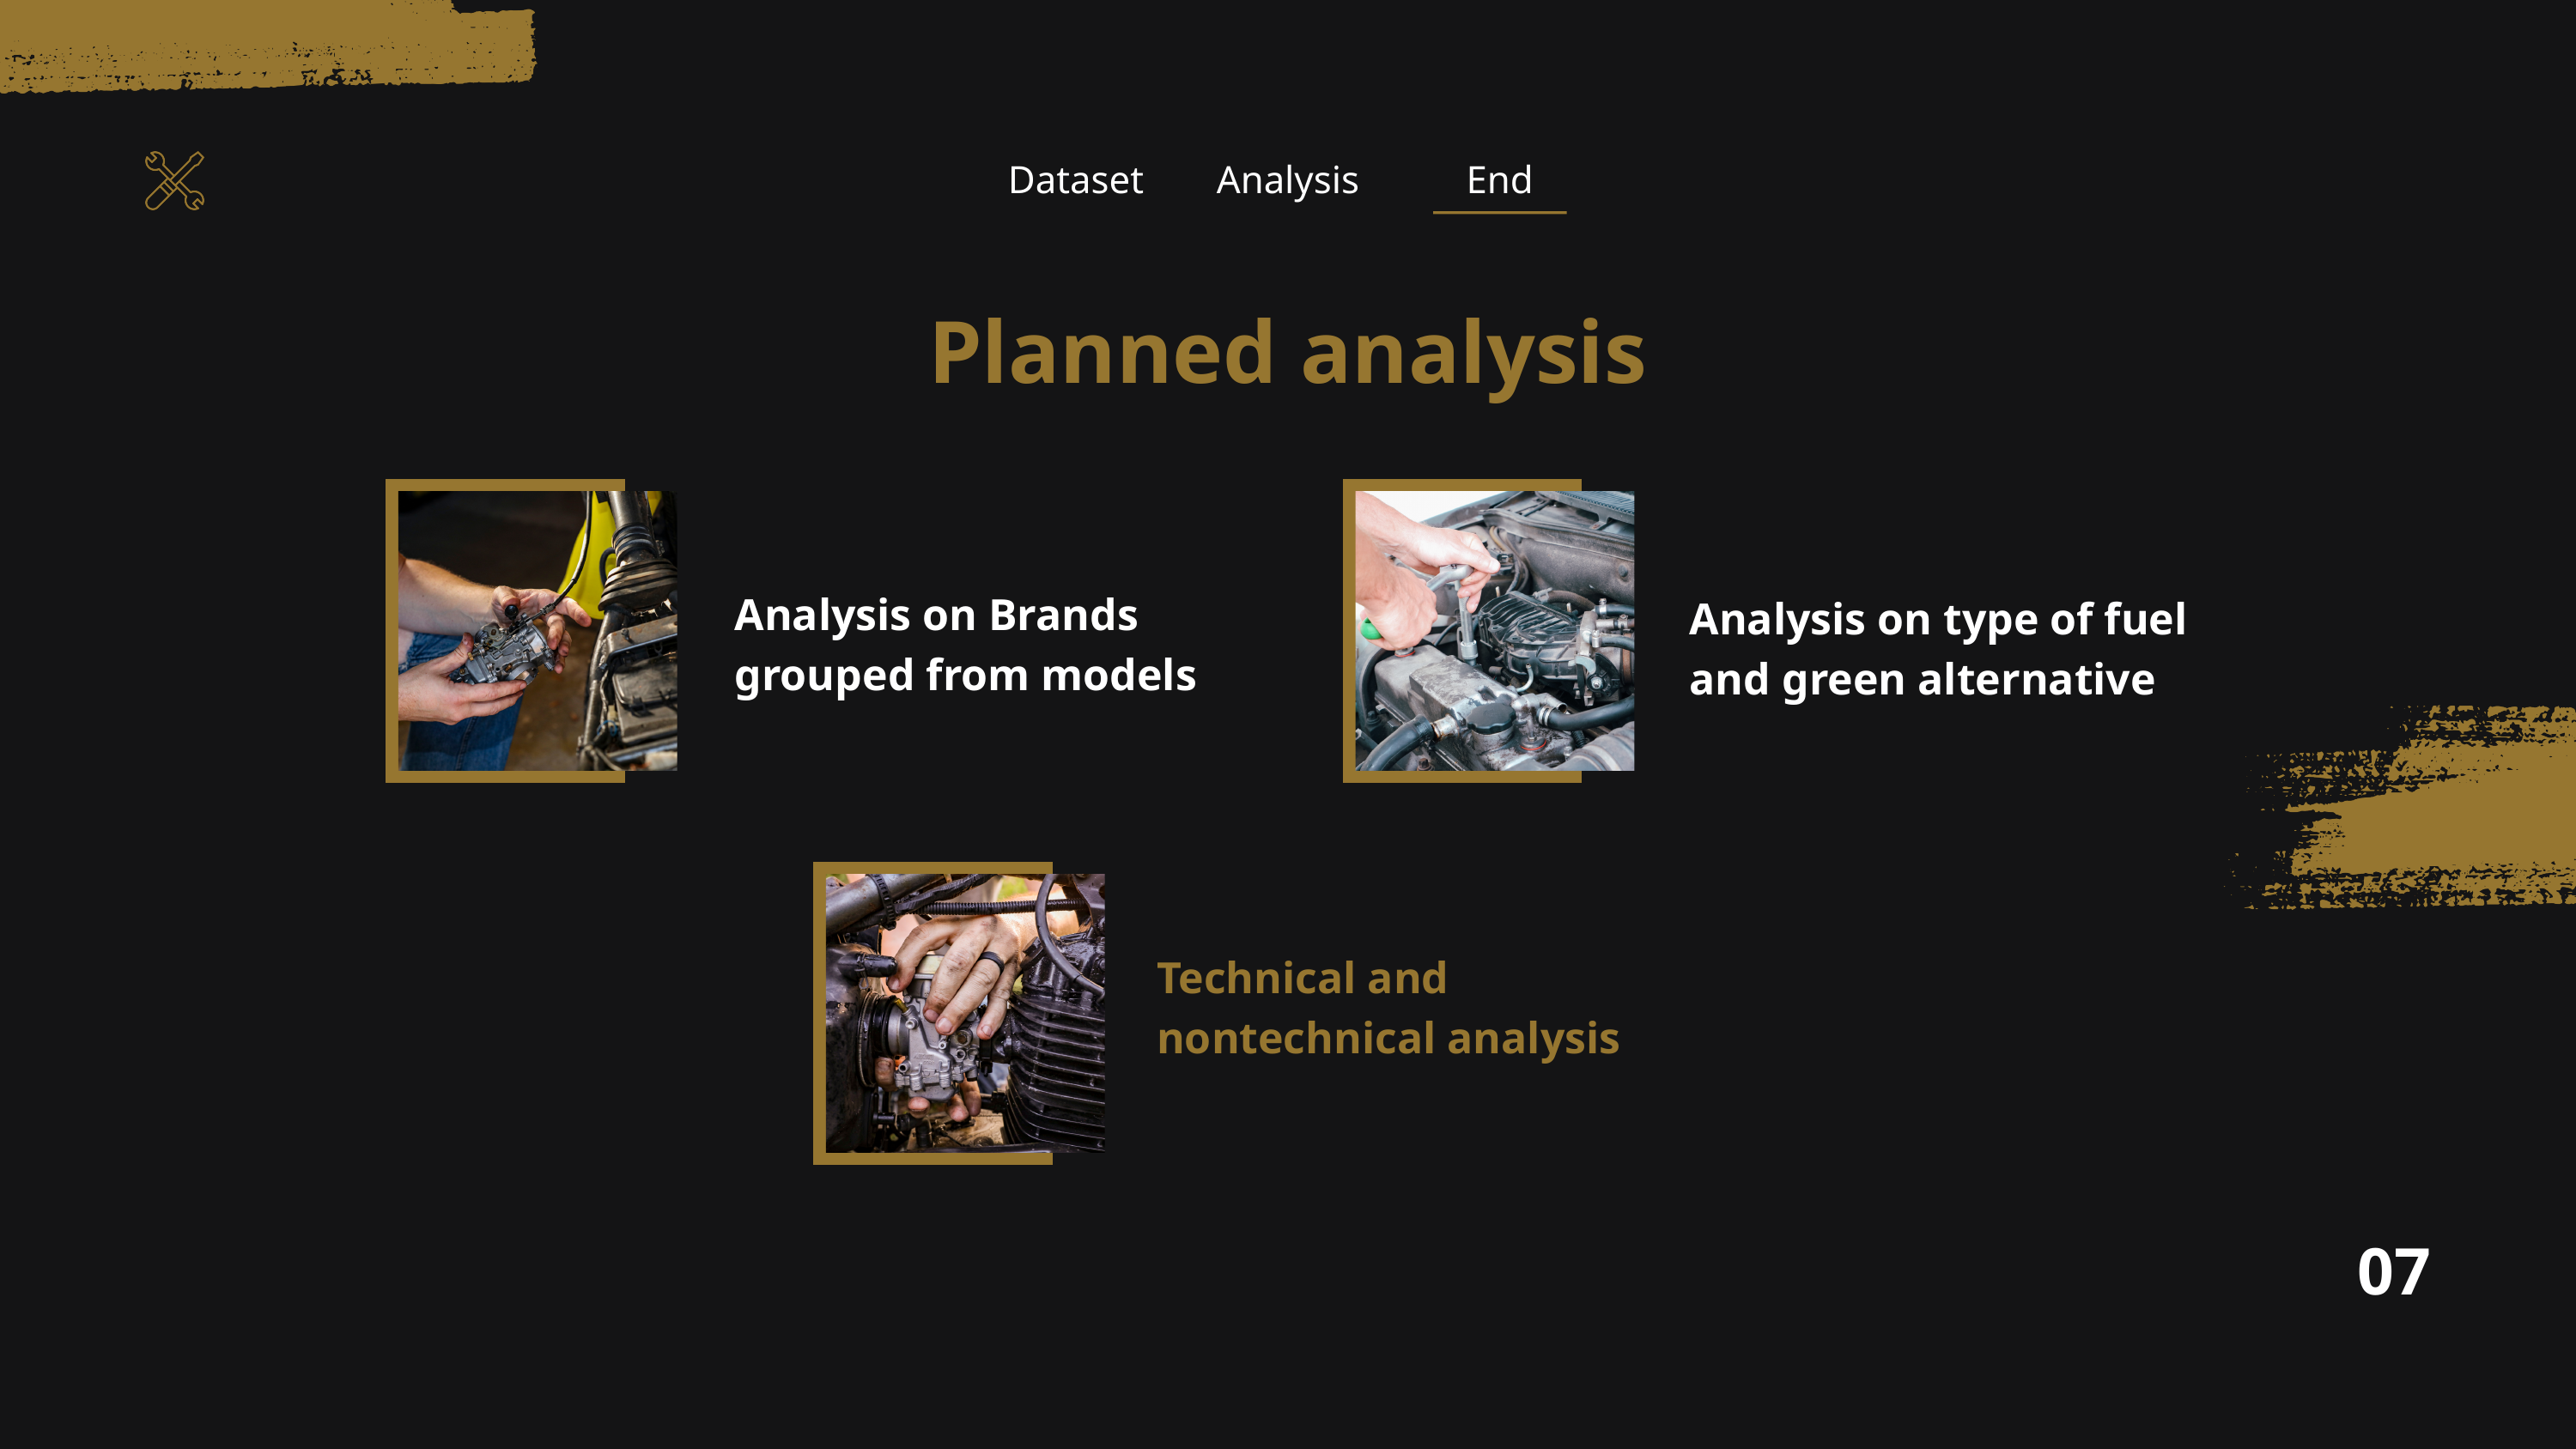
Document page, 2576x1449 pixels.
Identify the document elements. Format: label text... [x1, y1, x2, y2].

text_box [398, 491, 677, 771]
text_box Analysis on type of fuel and green alternative [1689, 583, 2190, 704]
text_box Planned analysis [766, 280, 1810, 401]
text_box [385, 471, 625, 784]
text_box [812, 853, 1658, 1166]
text_box [0, 0, 538, 103]
text_box 07 [2223, 1217, 2432, 1308]
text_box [1355, 491, 1635, 771]
text_box Analysis on Brands grouped from models [734, 579, 1236, 700]
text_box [1342, 471, 1583, 784]
text_box End [1403, 148, 1597, 202]
text_box Dataset [979, 148, 1173, 202]
text_box [2223, 704, 2576, 911]
text_box [144, 150, 205, 211]
text_box Analysis [1191, 148, 1385, 202]
